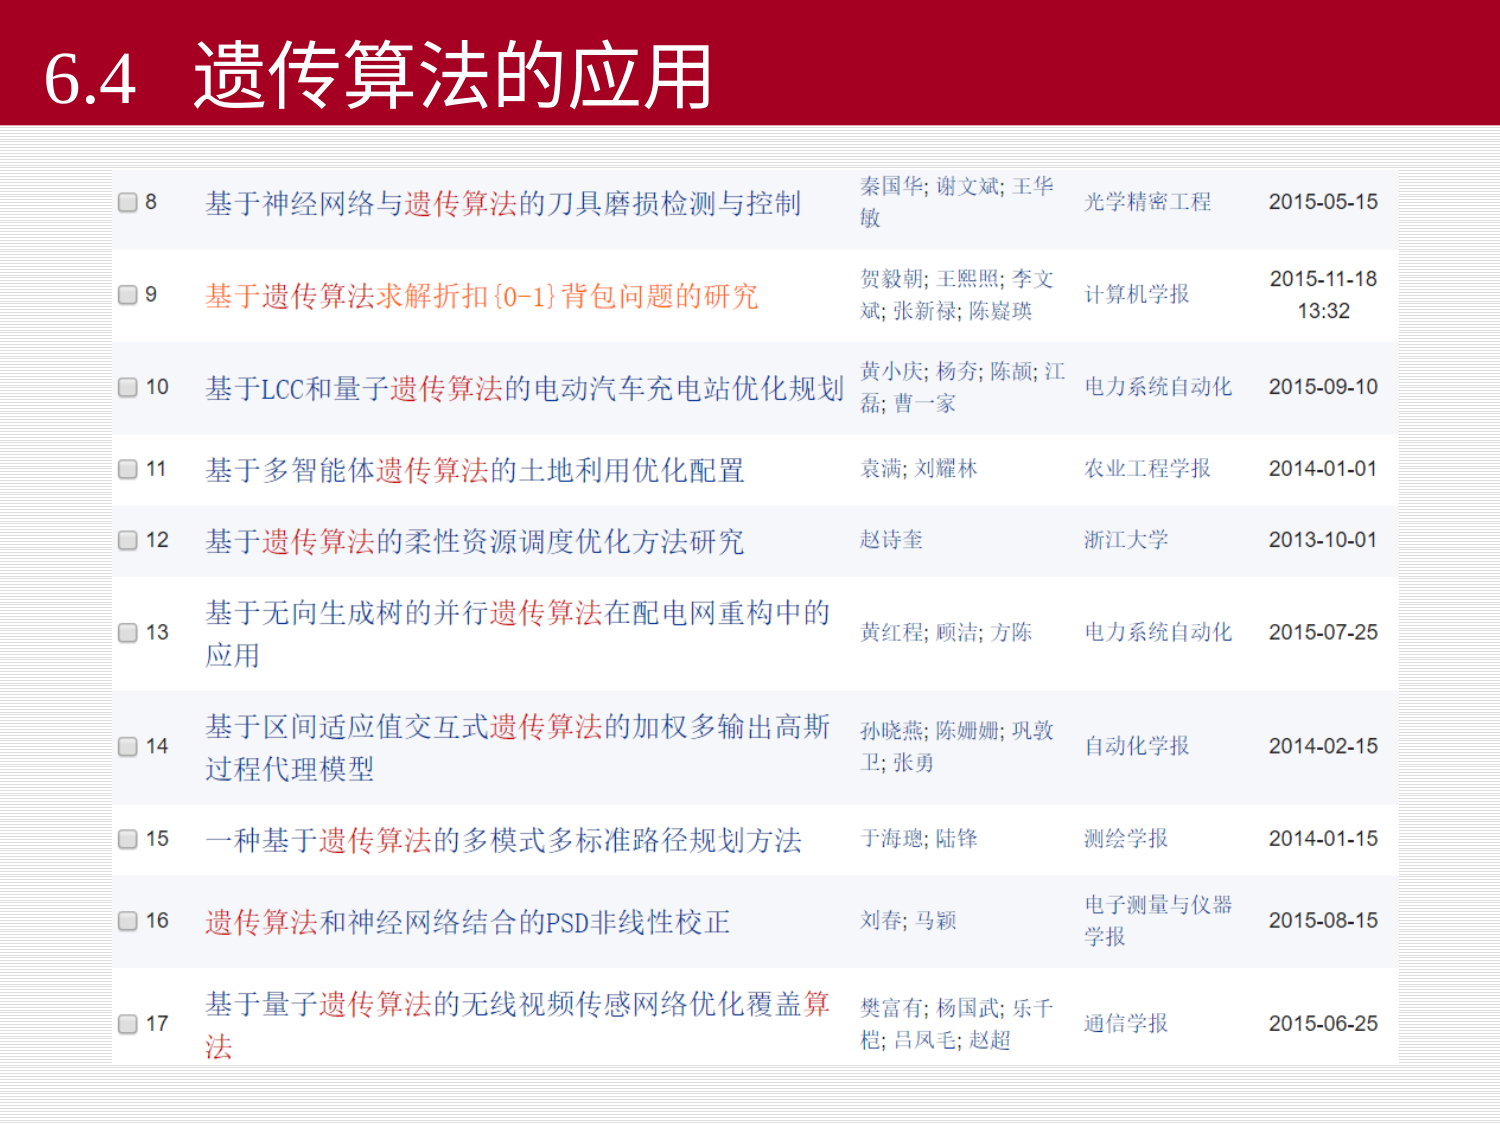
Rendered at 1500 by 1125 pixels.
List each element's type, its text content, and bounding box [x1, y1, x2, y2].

picture [112, 170, 1399, 1063]
slide_number [1137, 1062, 1463, 1122]
text_box 6.4 遗传算法的应用 [0, 0, 1500, 126]
